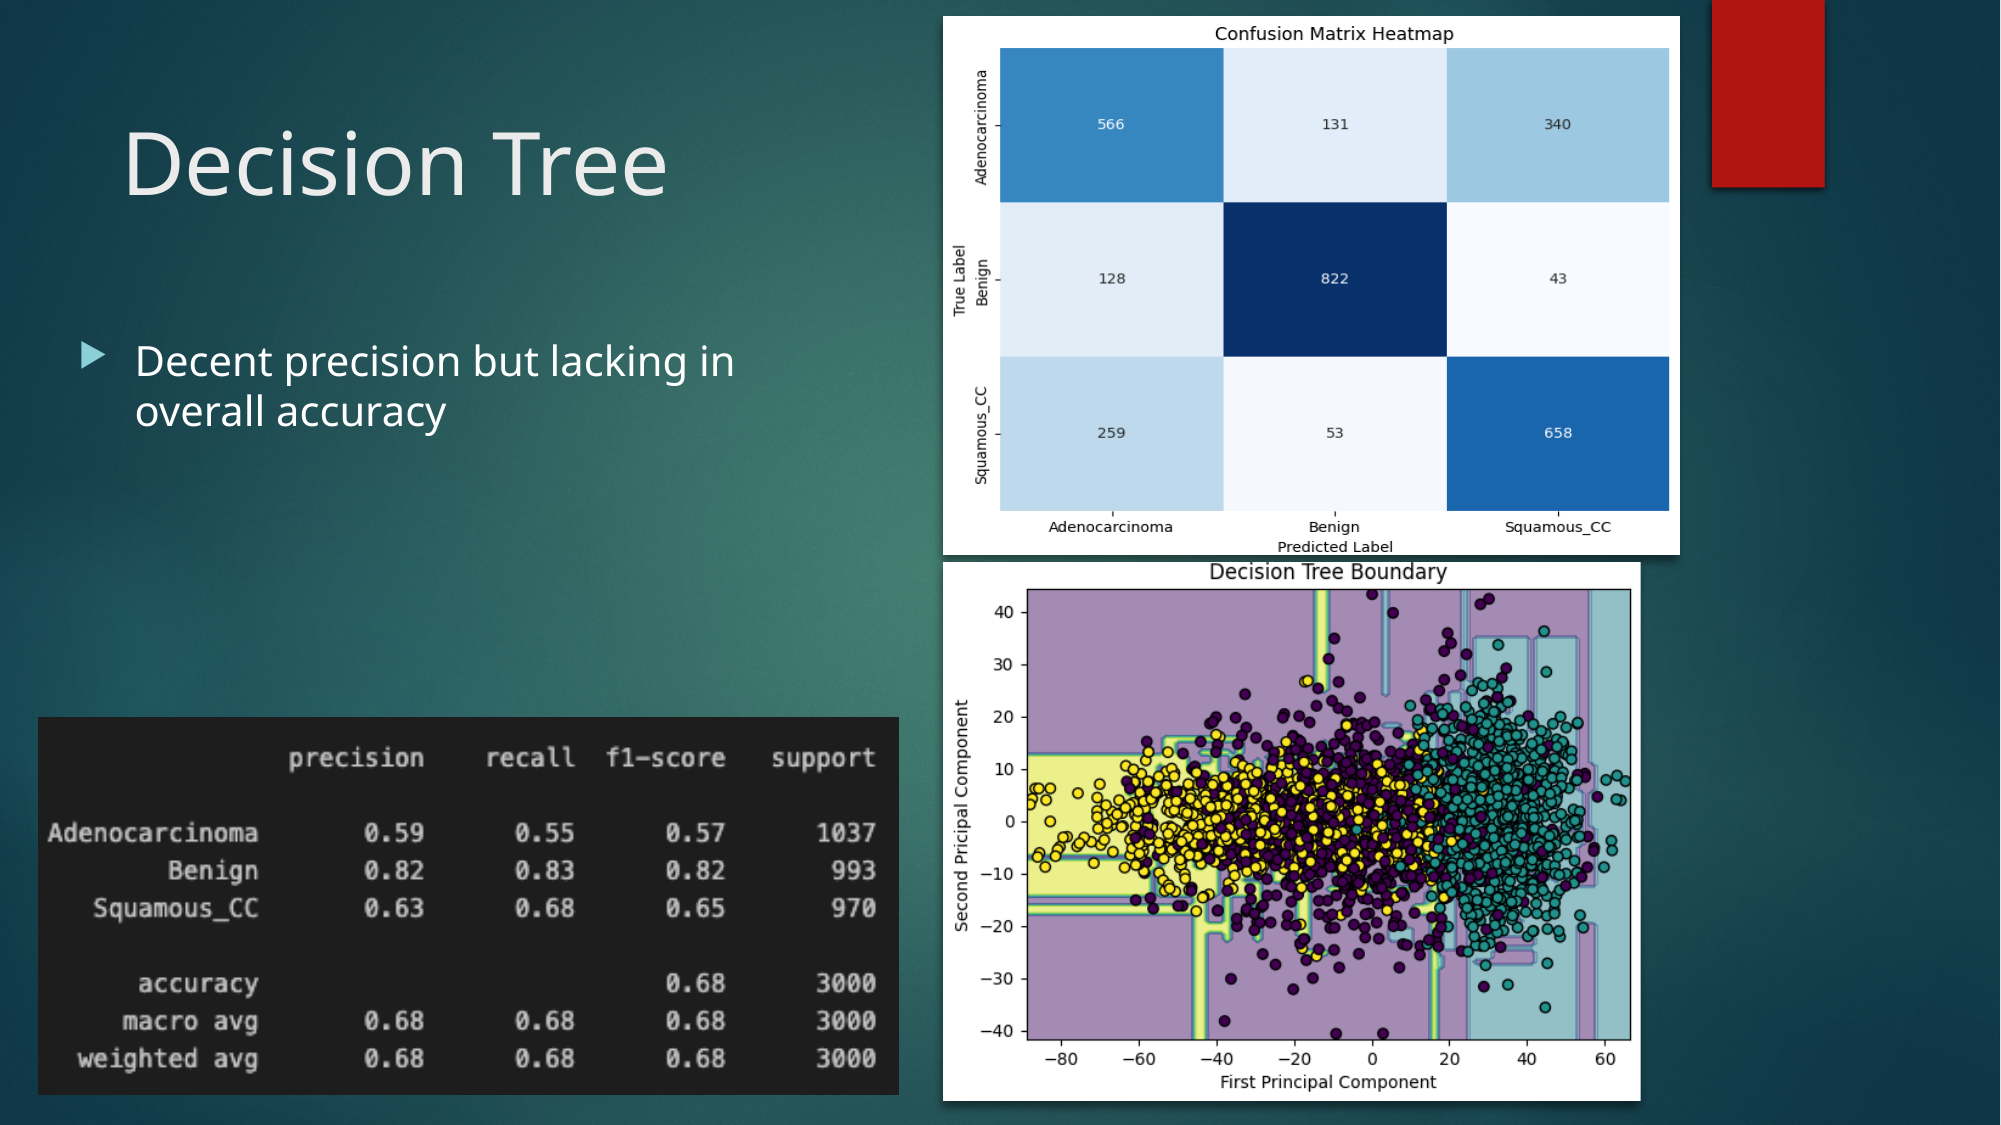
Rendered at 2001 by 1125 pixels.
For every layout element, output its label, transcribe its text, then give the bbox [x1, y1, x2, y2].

picture [942, 562, 1641, 1125]
text_box [1711, 0, 1825, 188]
title Decision Tree [106, 99, 936, 375]
picture [0, 437, 899, 1125]
picture [942, 0, 1685, 556]
